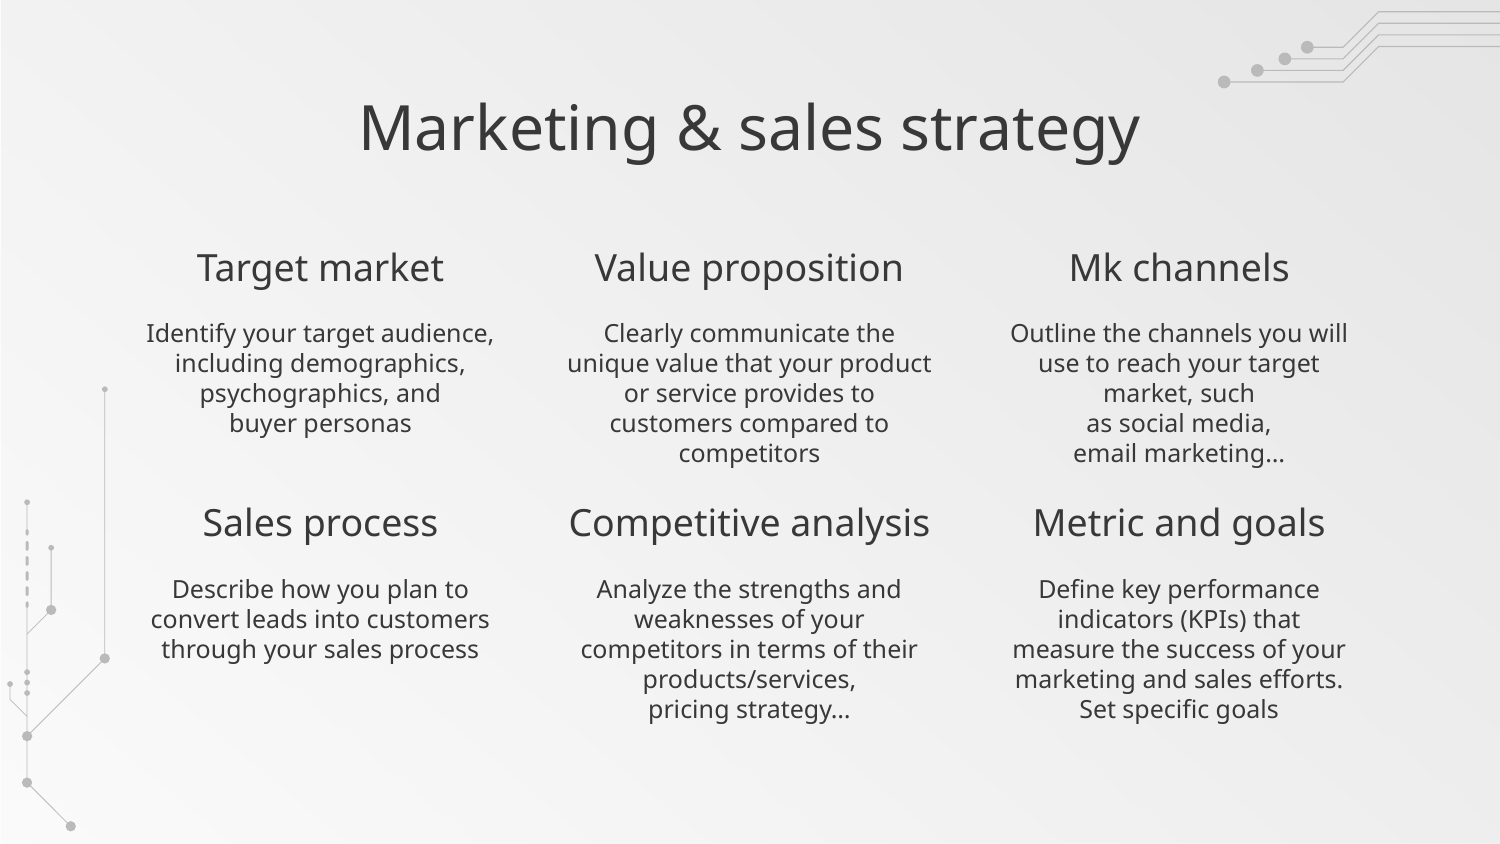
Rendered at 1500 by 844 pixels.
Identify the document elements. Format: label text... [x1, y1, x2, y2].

subtitle Define key performance indicators (KPIs) that measure the success of your marketing and sales efforts. Set specific goals [976, 559, 1382, 741]
subtitle Describe how you plan to convert leads into customers through your sales process [118, 559, 524, 741]
subtitle Sales process [118, 481, 524, 559]
subtitle Clearly communicate the unique value that your product or service provides to customers compared to competitors [547, 304, 953, 450]
subtitle Metric and goals [976, 481, 1382, 559]
subtitle Outline the channels you will use to reach your target market, such as social media, email marketing… [976, 303, 1382, 450]
title Marketing & sales strategy [118, 72, 1382, 167]
subtitle Competitive analysis [547, 481, 953, 559]
subtitle Target market [118, 226, 524, 304]
subtitle Identify your target audience, including demographics, psychographics, and buyer personas [118, 304, 524, 450]
subtitle Value proposition [547, 226, 953, 304]
subtitle Analyze the strengths and weaknesses of your competitors in terms of their products/services, pricing strategy… [547, 559, 953, 741]
subtitle Mk channels [976, 226, 1382, 303]
